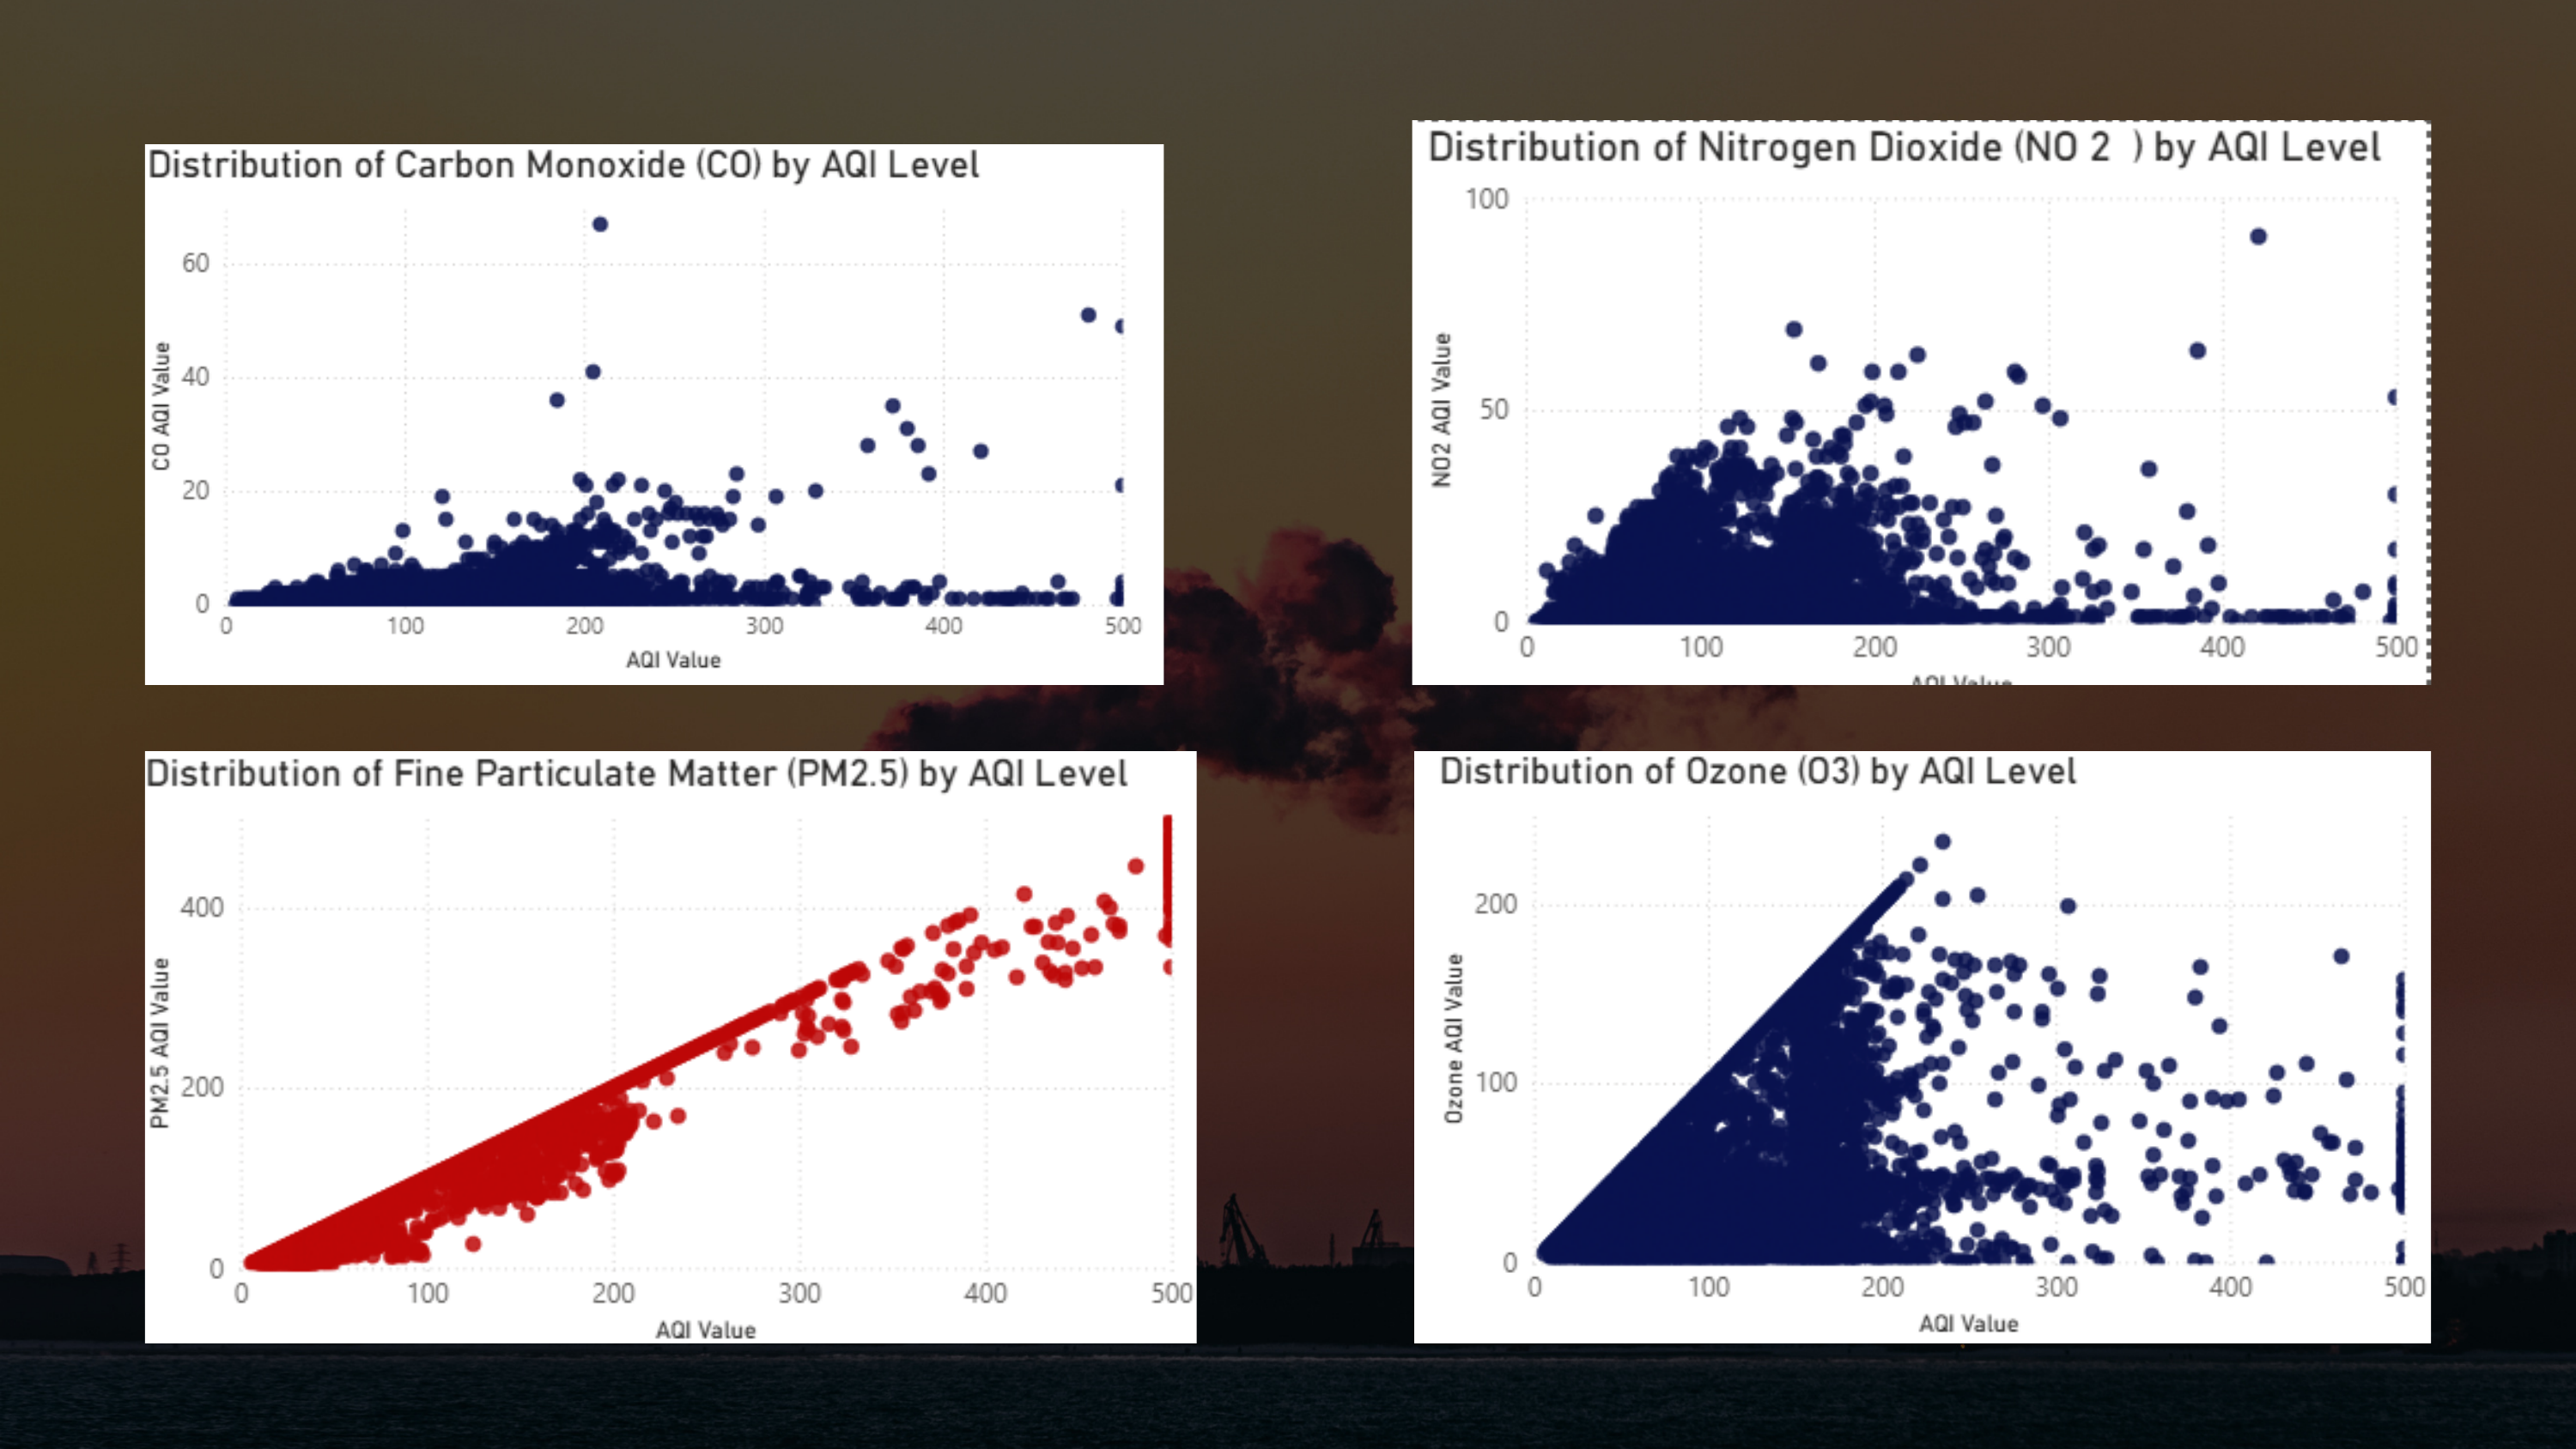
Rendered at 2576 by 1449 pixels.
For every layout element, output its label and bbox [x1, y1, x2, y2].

text_box [144, 751, 1197, 1343]
text_box [0, 0, 2576, 1449]
text_box [1414, 751, 2432, 1343]
text_box [144, 144, 1164, 685]
text_box [1412, 120, 2432, 685]
